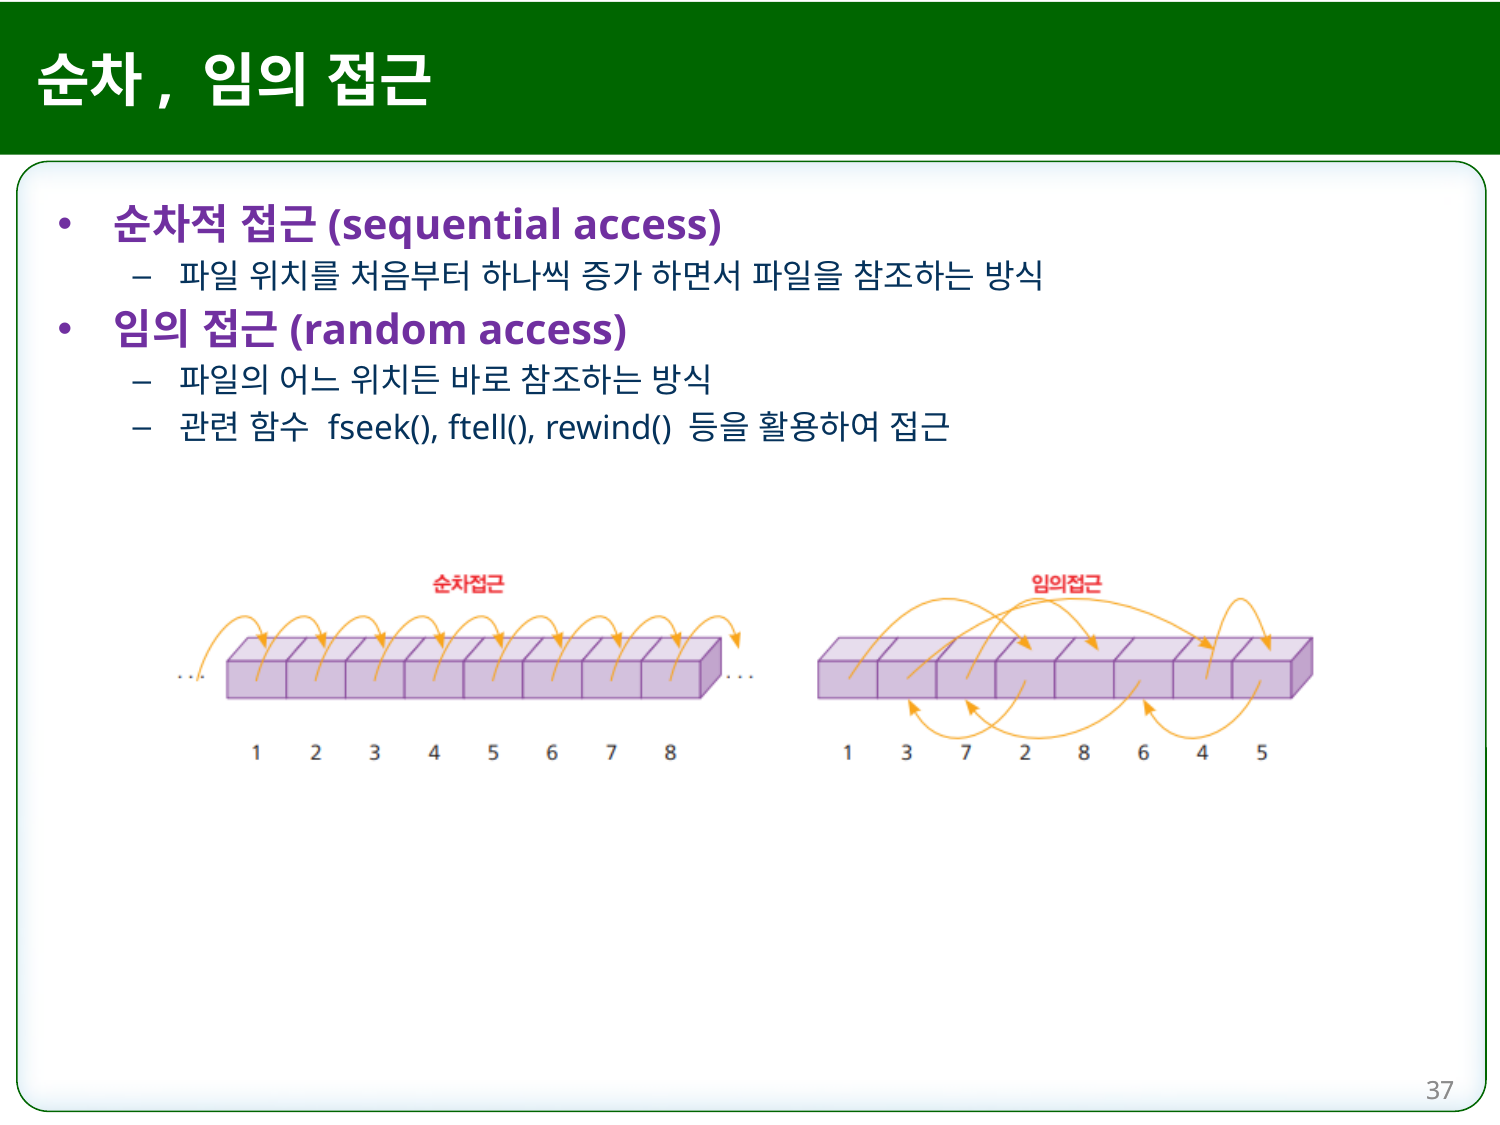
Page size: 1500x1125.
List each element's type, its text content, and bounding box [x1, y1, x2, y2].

picture [173, 559, 1323, 782]
title 순차, 임의 접근 [21, 40, 1476, 115]
slide_number 37 [1119, 1071, 1470, 1112]
list 순차적 접근(sequential access) 파일 위치를 처음부터 하나씩 증가 하면서 파일을 참조하는 방식 임의 접근(random access) 파일의 어느 위치든 바로 참조하는 방식 관련 함수 fseek(), ftell(), rewind() 등을 활용하여 접근 [42, 190, 1454, 1065]
